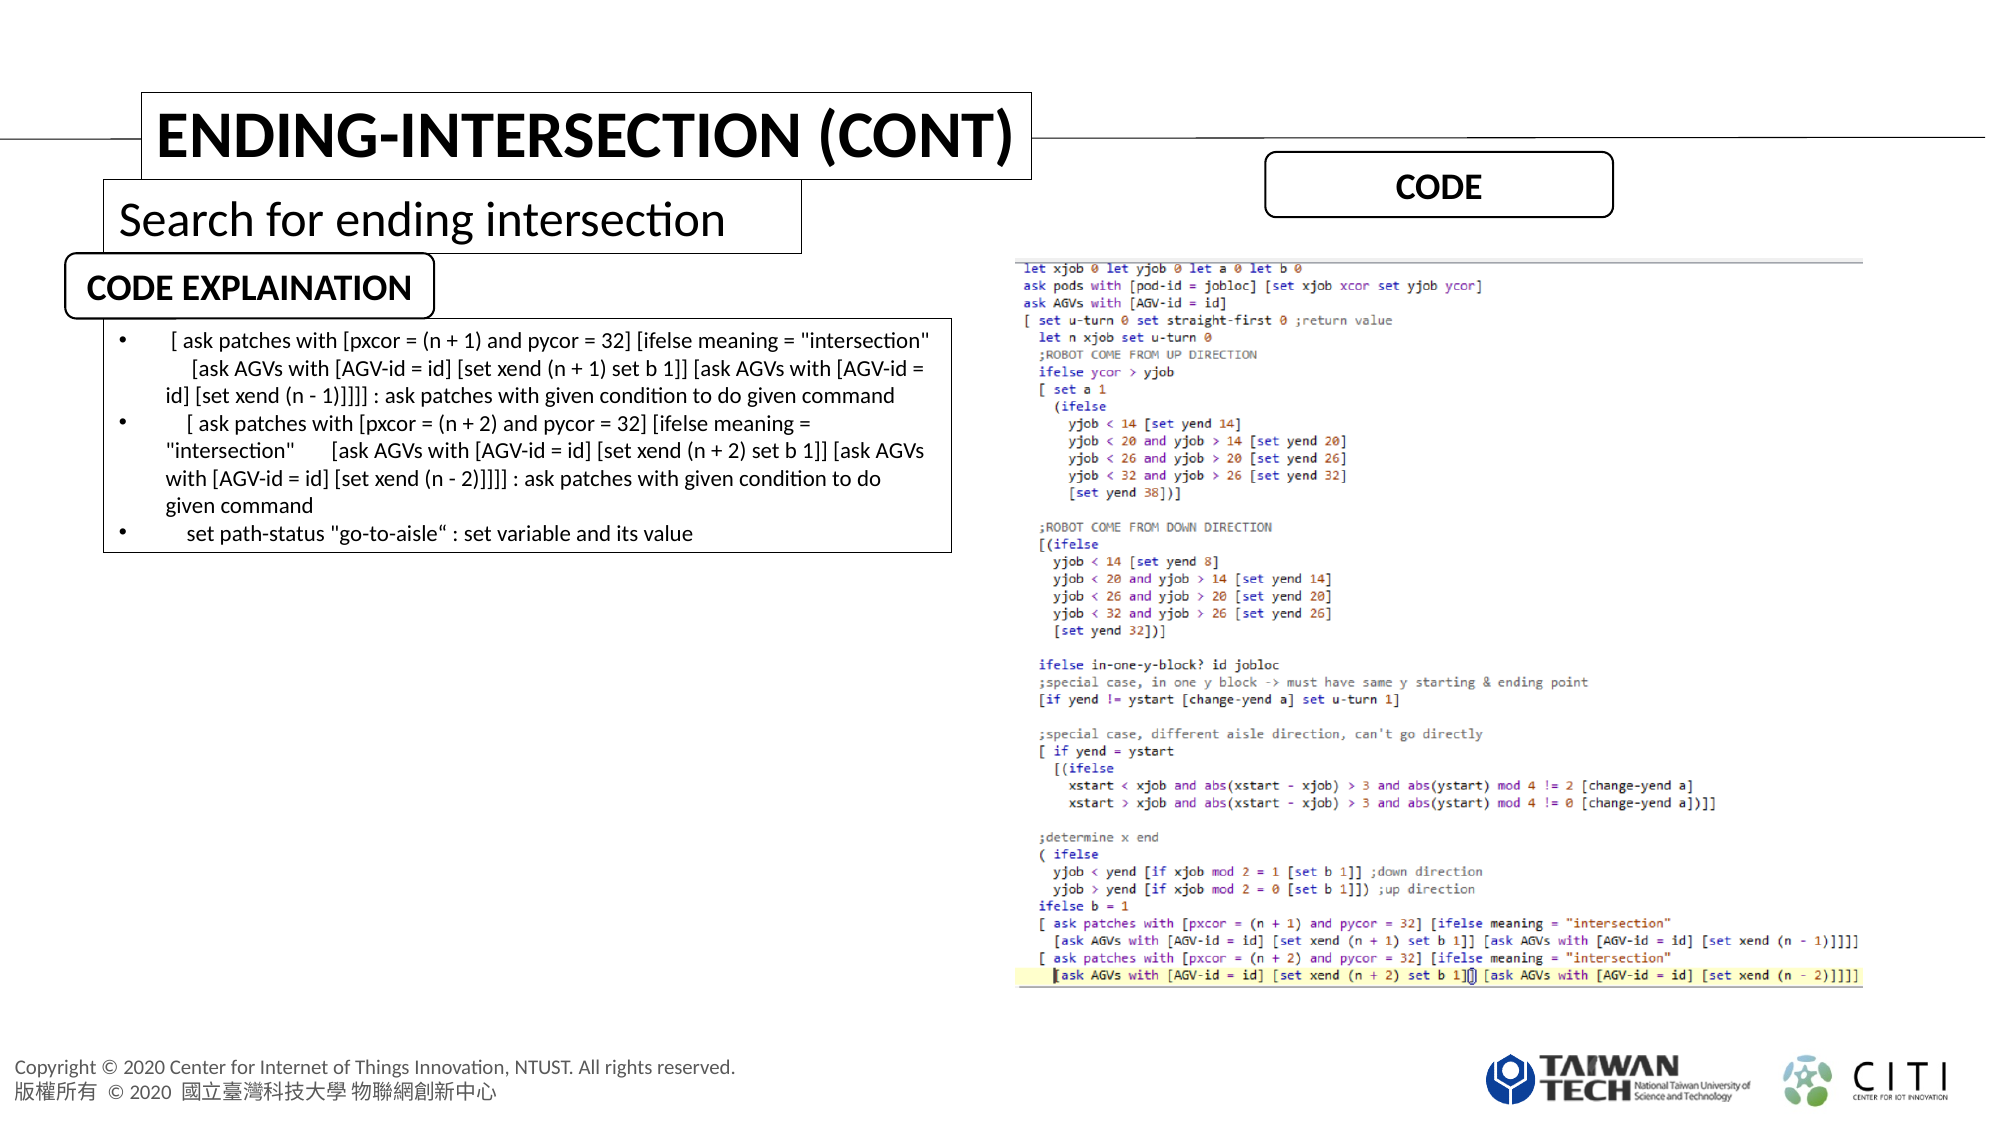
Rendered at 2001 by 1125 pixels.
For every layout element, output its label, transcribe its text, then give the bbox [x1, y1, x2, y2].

text_box Ending-intersection (Cont) [141, 92, 1032, 137]
text_box CODE [1264, 150, 1615, 219]
text_box Search for ending intersection [103, 179, 802, 254]
text_box CODE EXPLAINATION [64, 252, 436, 320]
text_box Ending-intersection (Cont) [141, 140, 1032, 180]
text_box [ ask patches with [pxcor = (n + 1) and pycor = 32] [ifelse meaning = "intersection" [ask AGVs with [AGV-id = id] [set xend (n + 1) set b 1]] [ask AGVs with [AGV-id = id] [set xend (n - 1)]]]] : ask patches with given condition to do given command [ ask patches with [pxcor = (n + 2) and pycor = 32] [ifelse meaning = "intersection" [ask AGVs with [AGV-id = id] [set xend (n + 2) set b 1]] [ask AGVs with [AGV-id = id] [set xend (n - 2)]]]] : ask patches with given condition to do given command set path-status "go-to-aisle“ : set variable and its value [103, 318, 952, 553]
picture [1778, 1046, 1953, 1114]
picture [1479, 1049, 1760, 1109]
picture [1015, 258, 1863, 988]
